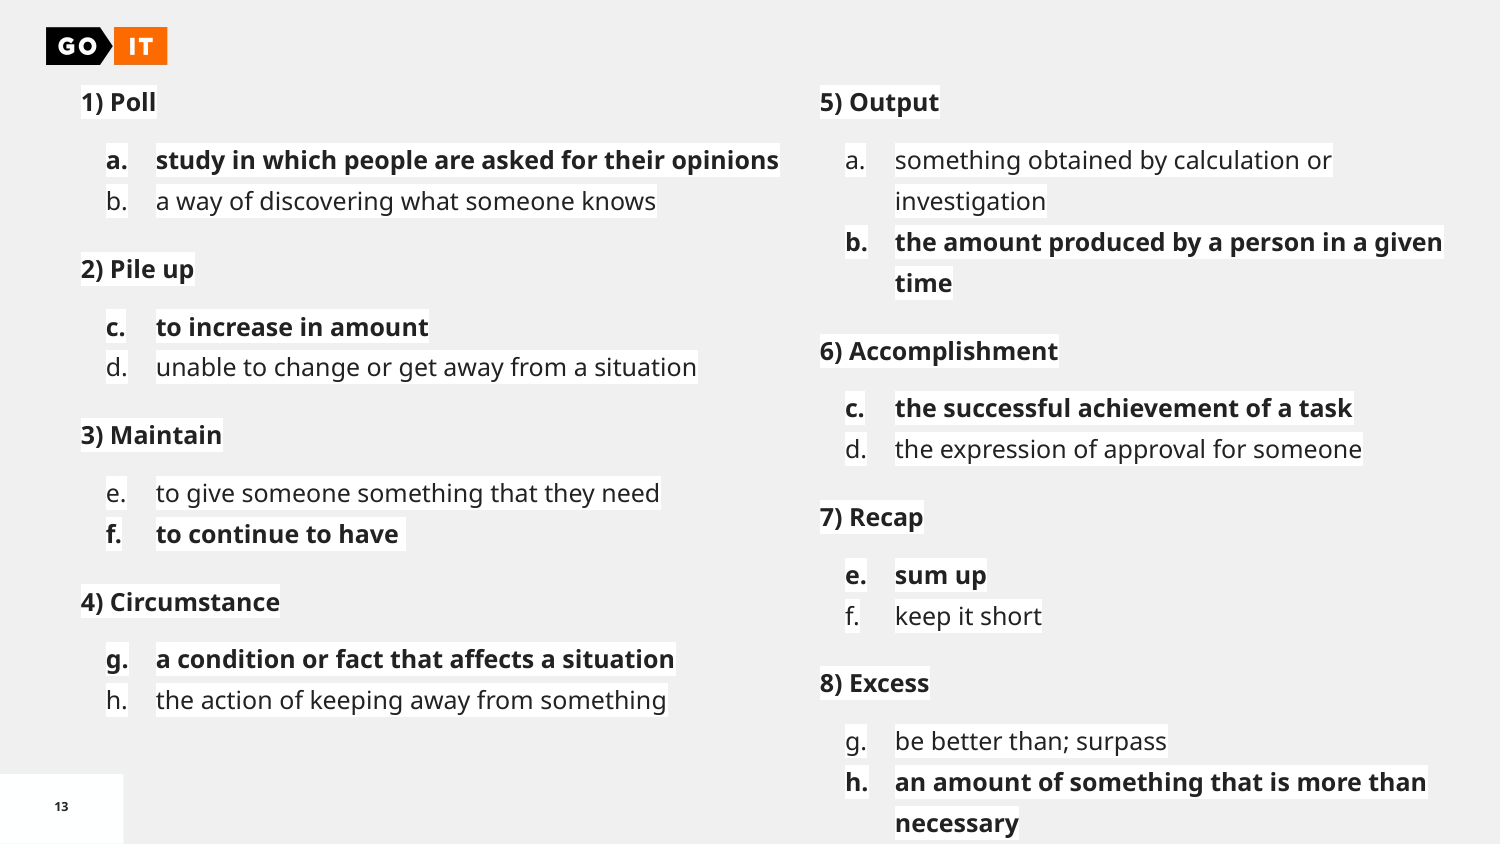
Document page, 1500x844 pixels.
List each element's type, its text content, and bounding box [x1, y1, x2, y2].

text_box 5) Output something obtained by calculation or investigation the amount produced by a person in a given time 6) Accomplishment the successful achievement of a task the expression of approval for someone 7) Recap sum up keep it short 8) Excess be better than; surpass an amount of something that is more than necessary [805, 67, 1492, 844]
picture [46, 27, 168, 65]
text_box 1) Poll study in which people are asked for their opinions a way of discovering what someone knows 2) Pile up to increase in amount unable to change or get away from a situation 3) Maintain to give someone something that they need to continue to have 4) Circumstance a condition or fact that affects a situation the action of keeping away from something [65, 67, 805, 730]
